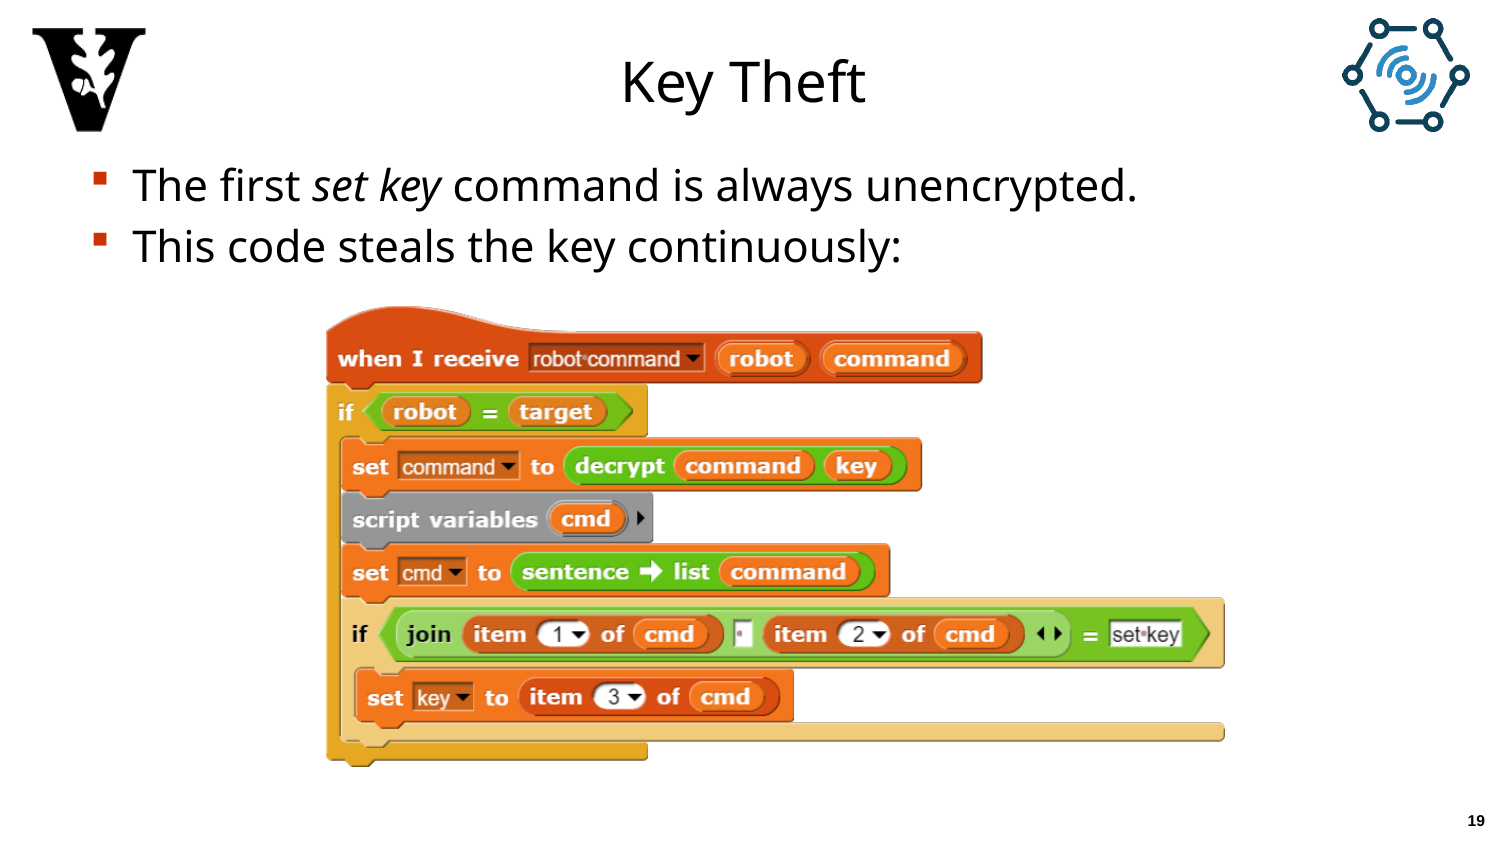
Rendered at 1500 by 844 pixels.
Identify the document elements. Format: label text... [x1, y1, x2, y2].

picture [1342, 18, 1470, 132]
slide_number 19 [1374, 796, 1500, 844]
picture [326, 306, 1225, 768]
title Key Theft [237, 28, 1250, 132]
picture [32, 28, 146, 132]
list The first set key command is always unencrypted. This code steals the key continuously: [75, 150, 1425, 797]
